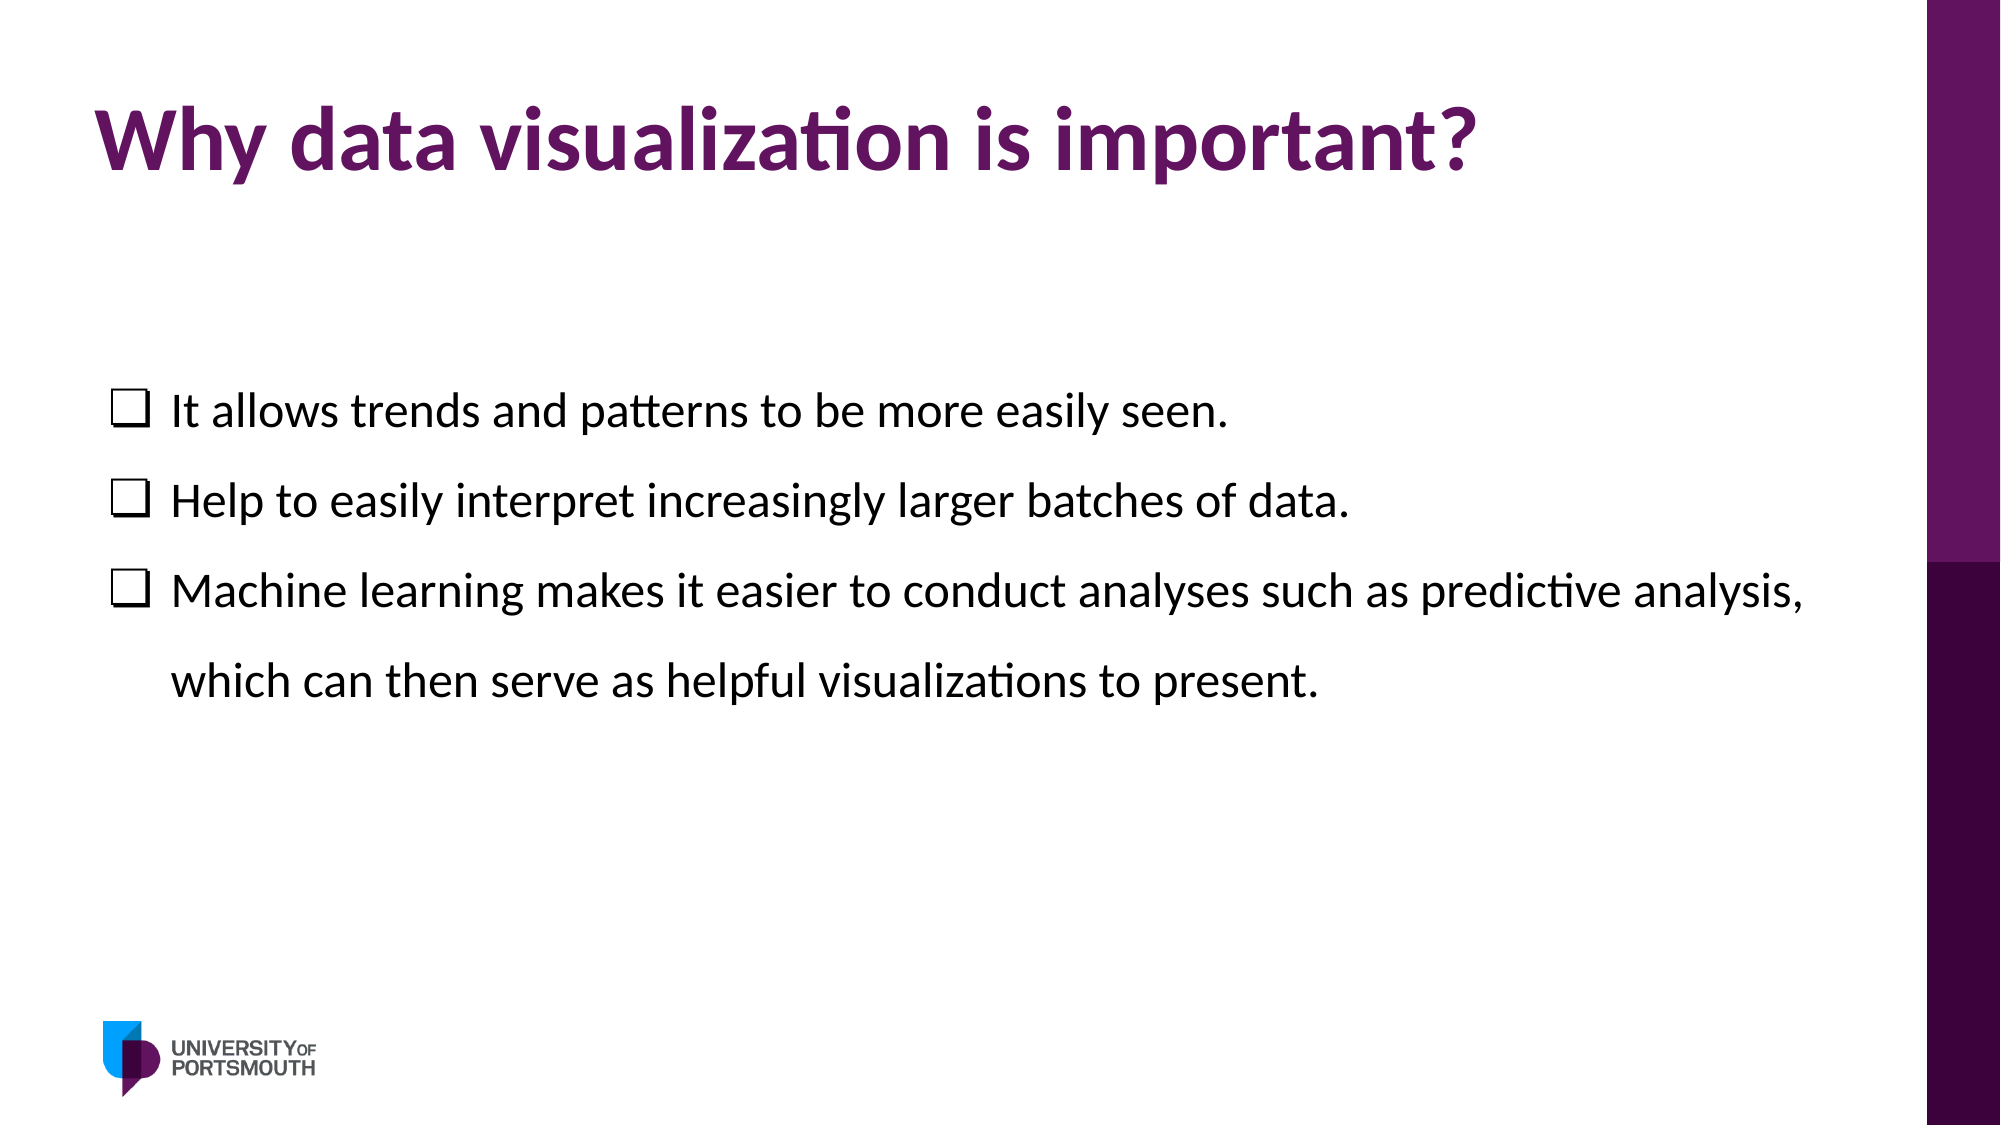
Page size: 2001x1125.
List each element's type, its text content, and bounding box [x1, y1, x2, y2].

title Why data visualization is important? [79, 91, 1908, 279]
list It allows trends and patterns to be more easily seen. Help to easily interpret increasingly larger batches of data. Machine learning makes it easier to conduct analyses such as predictive analysis, which can then serve as helpful visualizations to present. [80, 280, 1913, 1007]
picture [103, 1021, 316, 1097]
